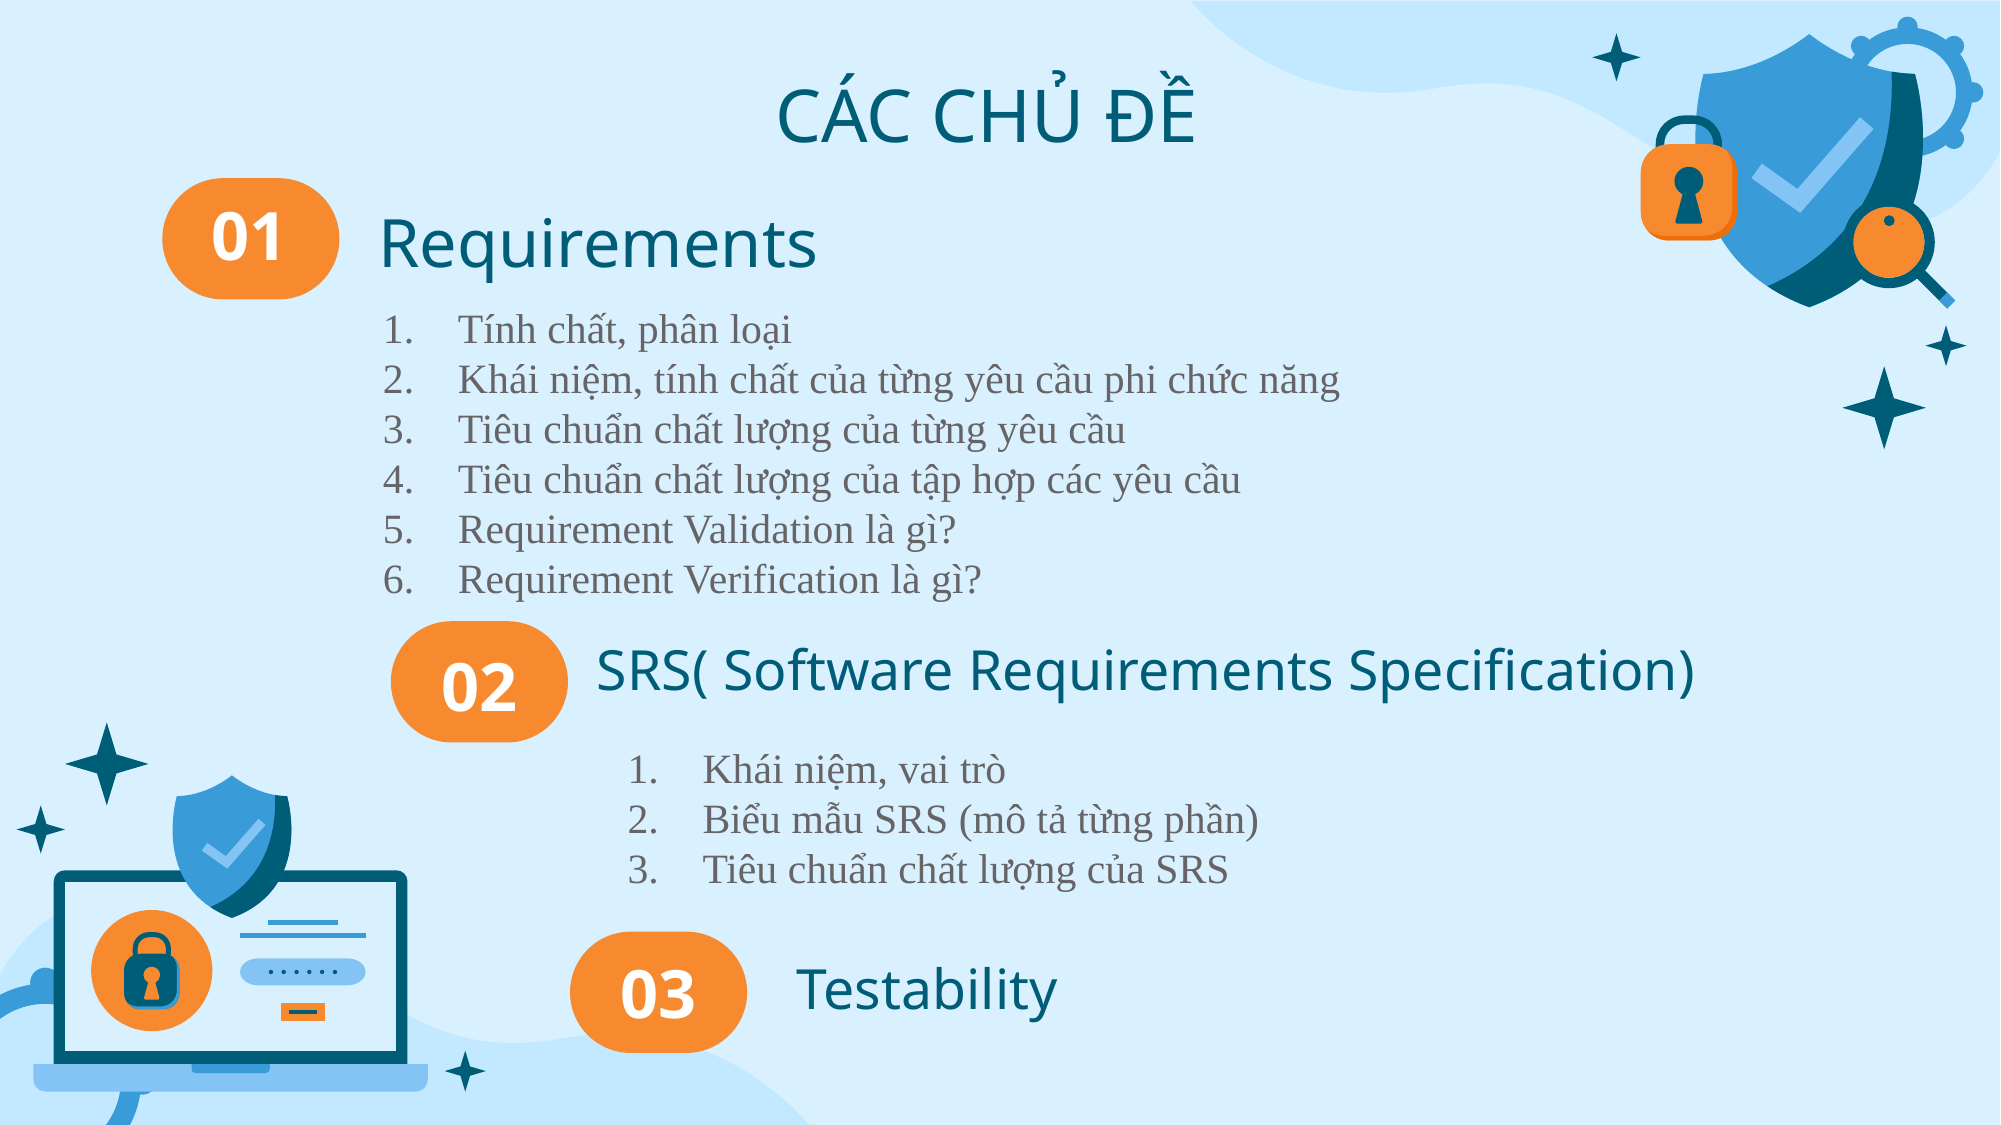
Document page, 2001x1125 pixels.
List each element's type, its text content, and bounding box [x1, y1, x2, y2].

title 01 [160, 198, 338, 295]
title SRS( Software Requirements Specification) [577, 625, 1947, 722]
title Requirements [358, 198, 1343, 302]
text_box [1592, 16, 1984, 450]
text_box Testability [777, 943, 2000, 1041]
subtitle Tính chất, phân loại Khái niệm, tính chất của từng yêu cầu phi chức năng Tiêu chuẩn chất lượng của từng yêu cầu Tiêu chuẩn chất lượng của tập hợp các yêu cầu Requirement Validation là gì? Requirement Verification là gì? [363, 282, 1587, 622]
text_box [200, 295, 302, 300]
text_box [0, 722, 486, 1125]
title 02 [390, 625, 568, 747]
title CÁC CHỦ ĐỀ [144, 49, 1587, 198]
text_box 03 [570, 931, 748, 1053]
subtitle Khái niệm, vai trò Biểu mẫu SRS (mô tả từng phần) Tiêu chuẩn chất lượng của SRS [607, 721, 1832, 938]
